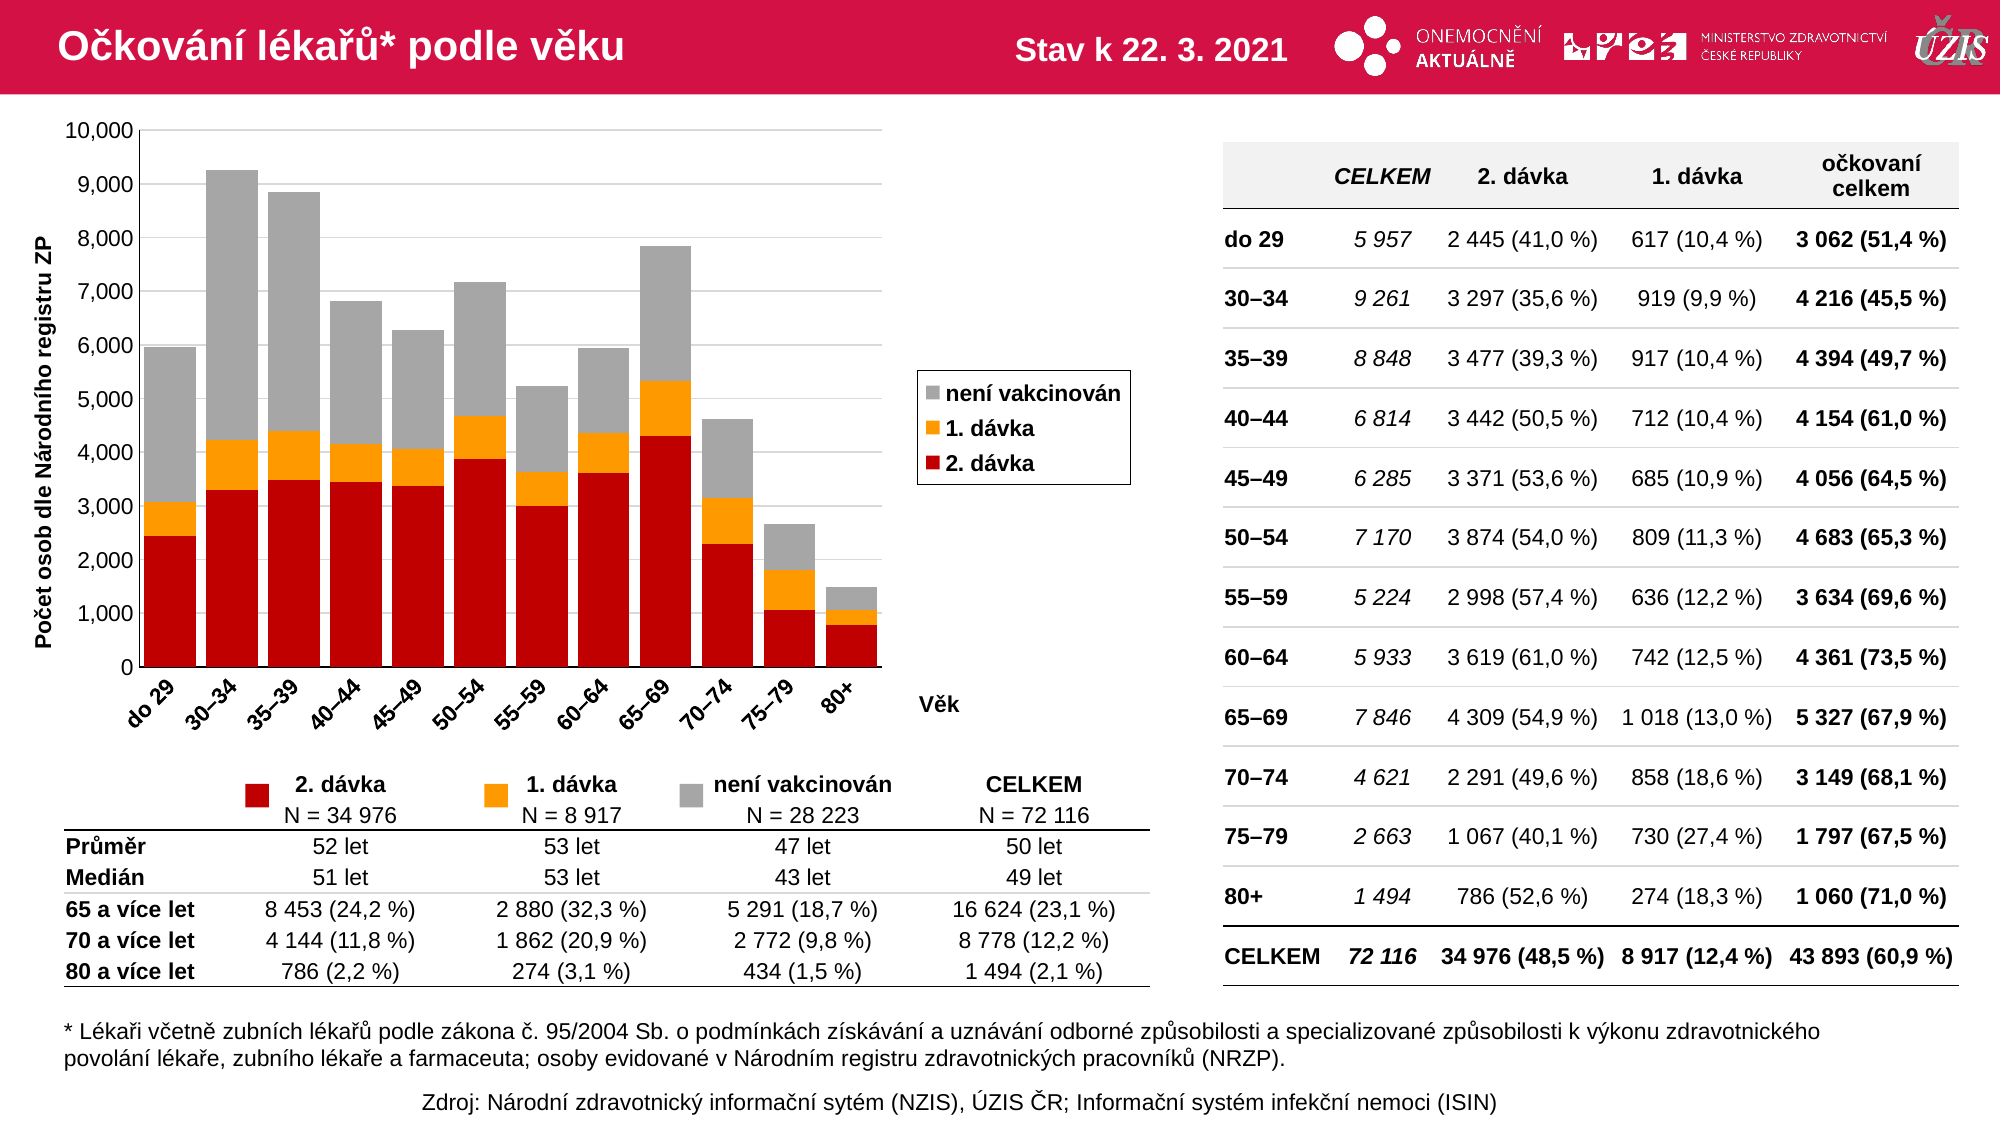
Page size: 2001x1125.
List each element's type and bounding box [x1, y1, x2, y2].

table_header [64, 768, 1150, 799]
text_box [999, 20, 1330, 76]
table_header [1223, 142, 1959, 208]
table_cell [1223, 747, 1959, 805]
table_cell [64, 799, 1150, 829]
title [42, 0, 1262, 95]
table_cell [1223, 508, 1959, 566]
text_box [244, 783, 270, 808]
text_box [49, 1008, 1929, 1122]
chart [64, 112, 1151, 768]
table_cell [1223, 329, 1959, 387]
table_cell [64, 894, 1150, 986]
table_cell [1223, 568, 1959, 626]
table_cell [1223, 867, 1959, 925]
table_cell [1223, 628, 1959, 686]
text_box [679, 783, 704, 808]
picture [1563, 31, 1888, 60]
text_box [483, 783, 509, 808]
picture [1334, 16, 1542, 76]
text_box [20, 221, 64, 665]
table_cell [1223, 269, 1959, 327]
table_cell [1223, 807, 1959, 865]
picture [1915, 15, 1989, 66]
table_cell [64, 831, 1150, 892]
table_cell [1223, 448, 1959, 506]
table_cell [1223, 927, 1959, 985]
table_cell [1223, 209, 1959, 267]
table_cell [1223, 389, 1959, 447]
table_cell [1223, 687, 1959, 745]
